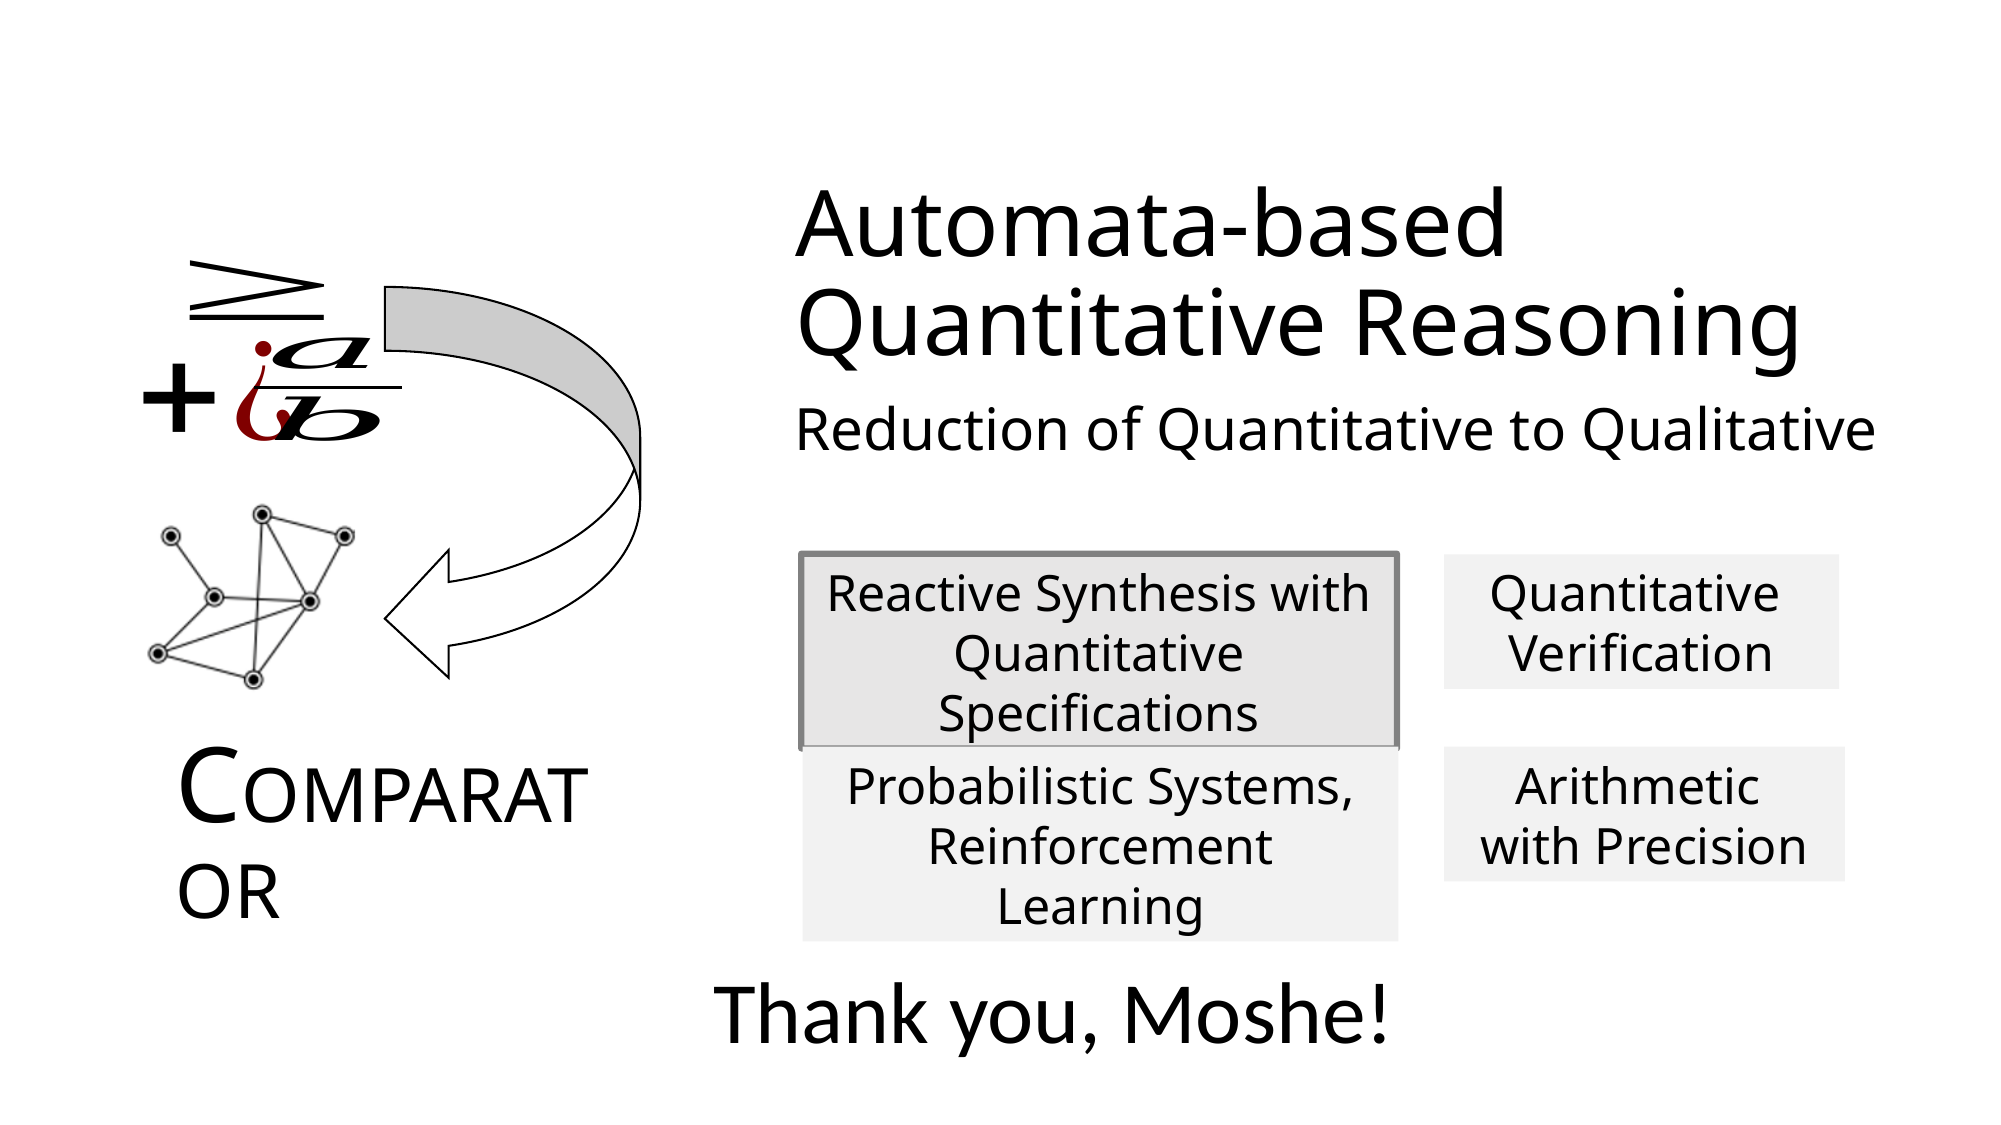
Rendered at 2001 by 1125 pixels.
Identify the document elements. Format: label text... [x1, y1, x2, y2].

text_box Quantitative Verification [1444, 554, 1840, 689]
text_box [383, 285, 642, 681]
text_box Reactive Synthesis with Quantitative Specifications [801, 553, 1397, 749]
text_box Thank you, Moshe! [409, 948, 1699, 1069]
text_box COMPARATOR [160, 711, 658, 941]
text_box Arithmetic with Precision [1444, 746, 1845, 882]
text_box Probabilistic Systems, Reinforcement Learning [802, 746, 1399, 942]
text_box Reduction of Quantitative to Qualitative [780, 385, 1934, 470]
picture [124, 486, 376, 712]
title Automata-based Quantitative Reasoning [780, 167, 1835, 385]
